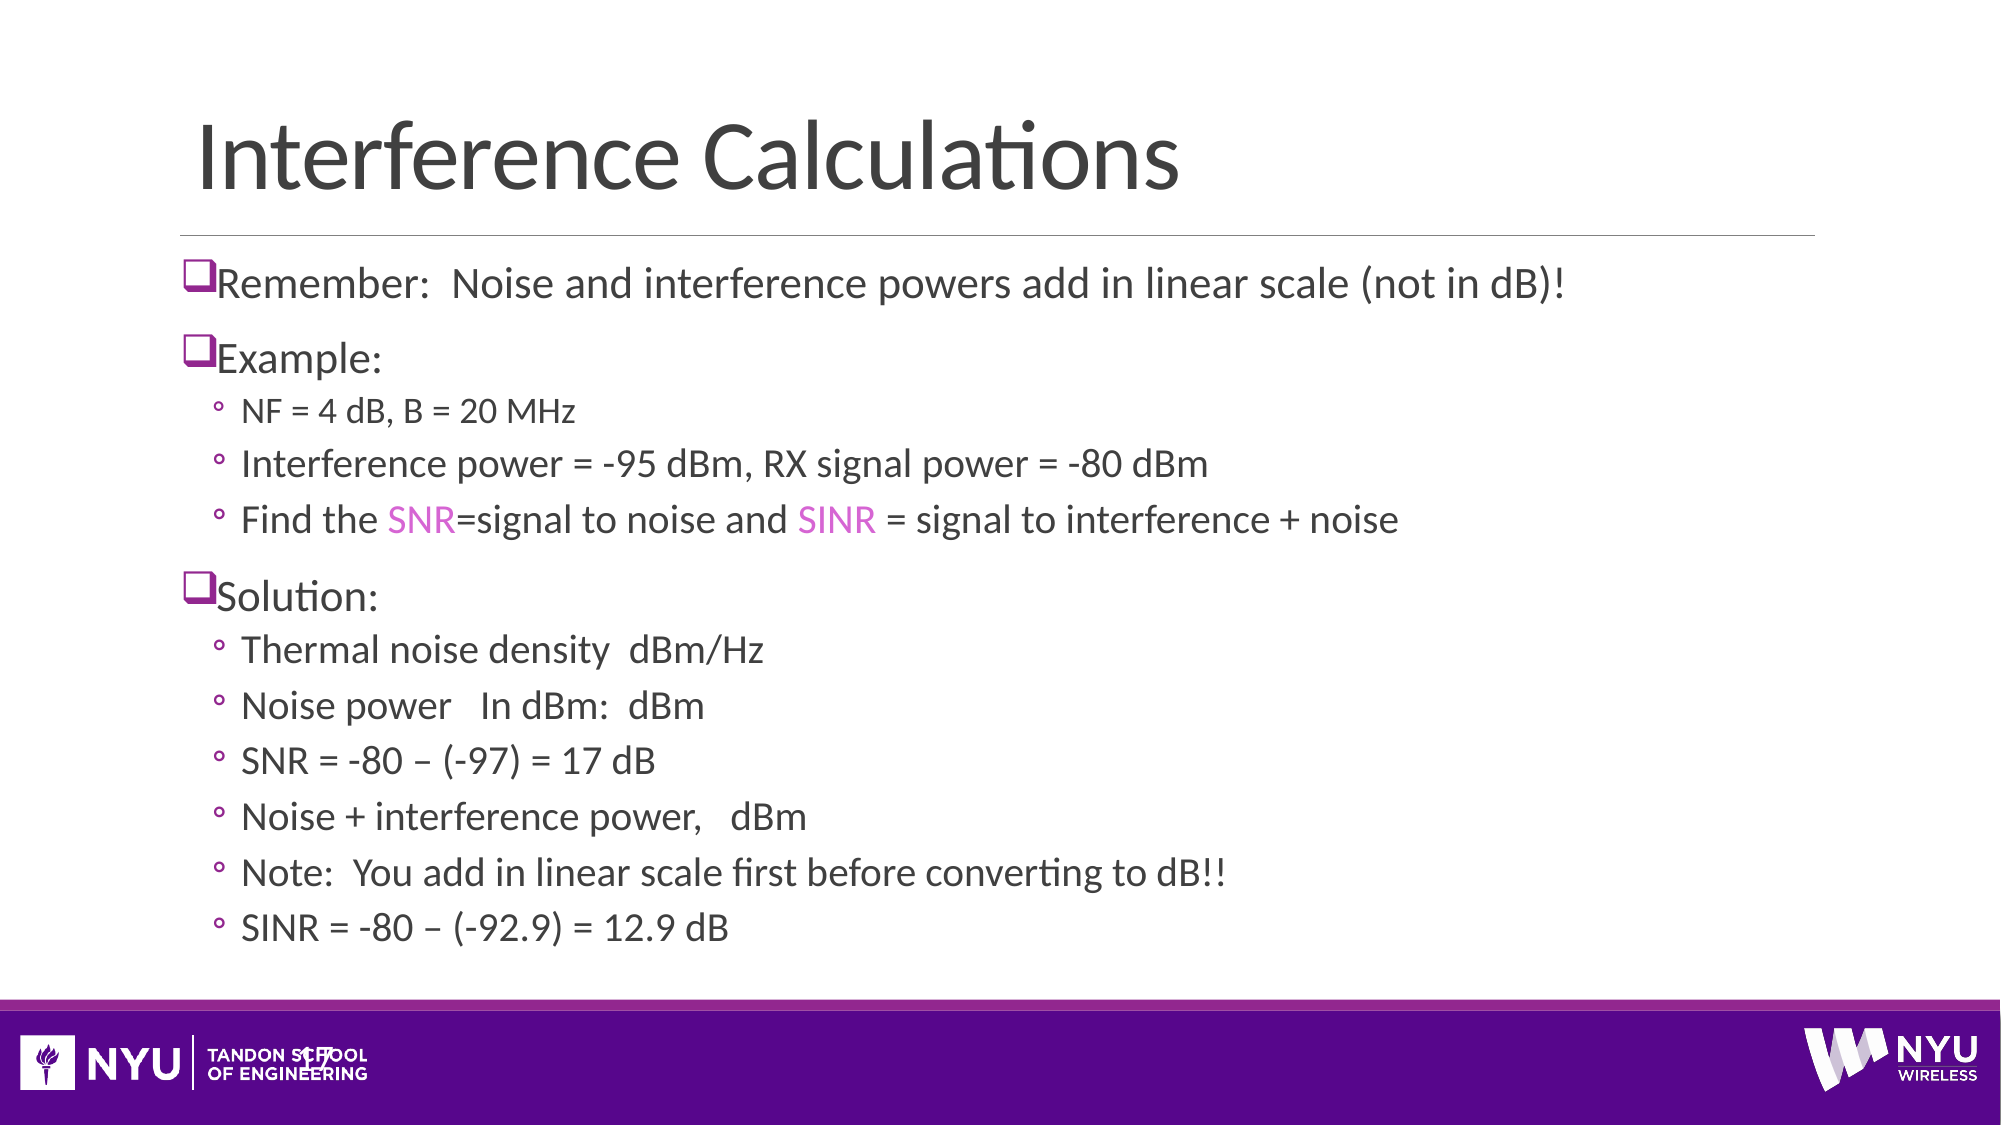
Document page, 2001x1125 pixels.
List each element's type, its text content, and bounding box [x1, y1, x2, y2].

title Interference Calculations [180, 47, 1830, 218]
slide_number 17 [274, 1018, 349, 1094]
